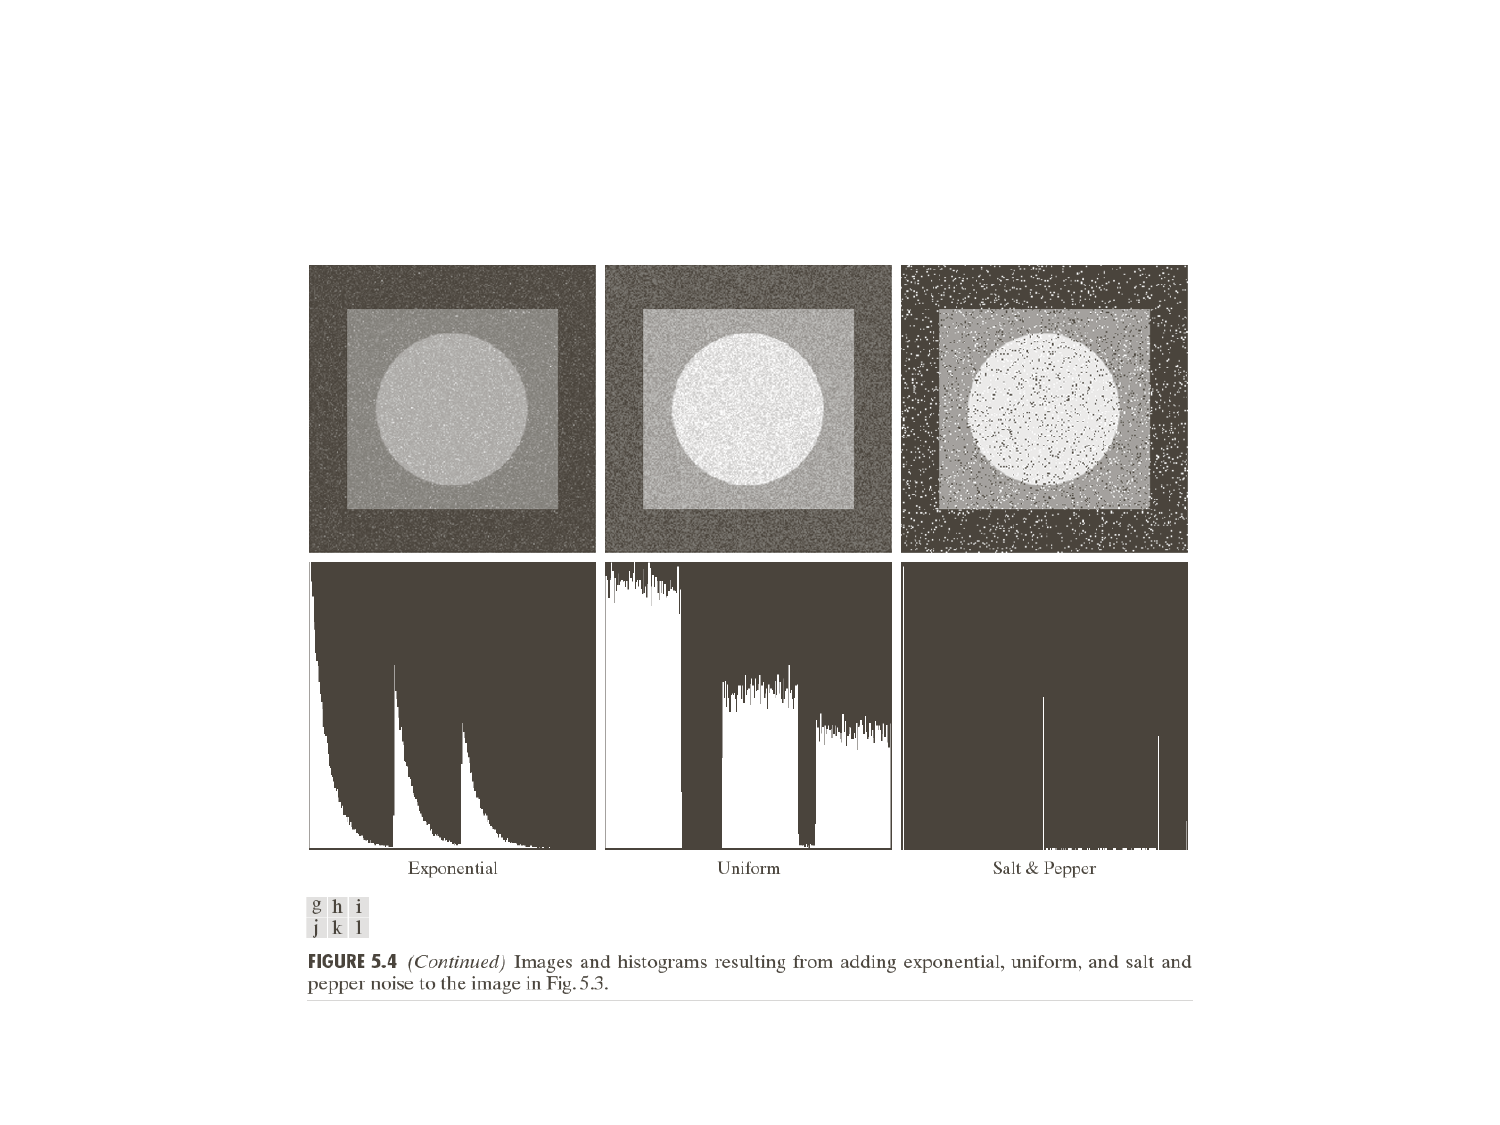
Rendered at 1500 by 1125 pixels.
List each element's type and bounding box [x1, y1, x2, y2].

list [306, 262, 1194, 1006]
